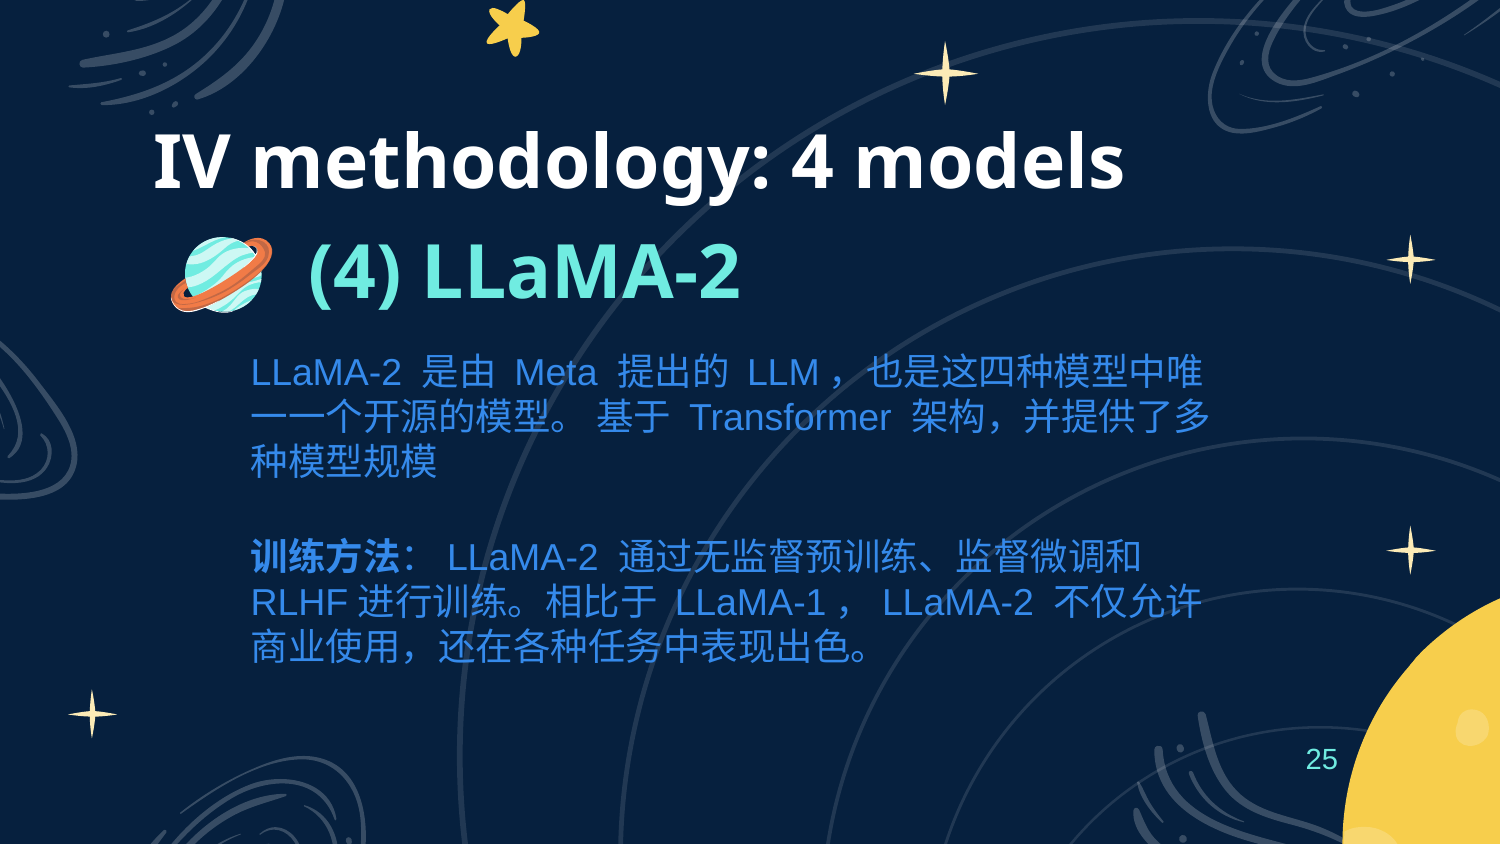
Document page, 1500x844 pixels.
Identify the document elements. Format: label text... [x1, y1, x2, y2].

text_box LLaMA-2 是由 Meta 提出的 LLM，也是这四种模型中唯一一个开源的模型。 基于 Transformer 架构，并提供了多种模型规模 训练方法：LLaMA-2 通过无监督预训练、监督微调和RLHF进行训练。相比于 LLaMA-1，LLaMA-2 不仅允许商业使用，还在各种任务中表现出色。 [235, 340, 1233, 676]
title IV methodology: 4 models [138, 98, 1181, 192]
text_box 25 [1290, 732, 1354, 783]
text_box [168, 233, 275, 316]
text_box (4) LLaMA-2 [293, 208, 1337, 303]
